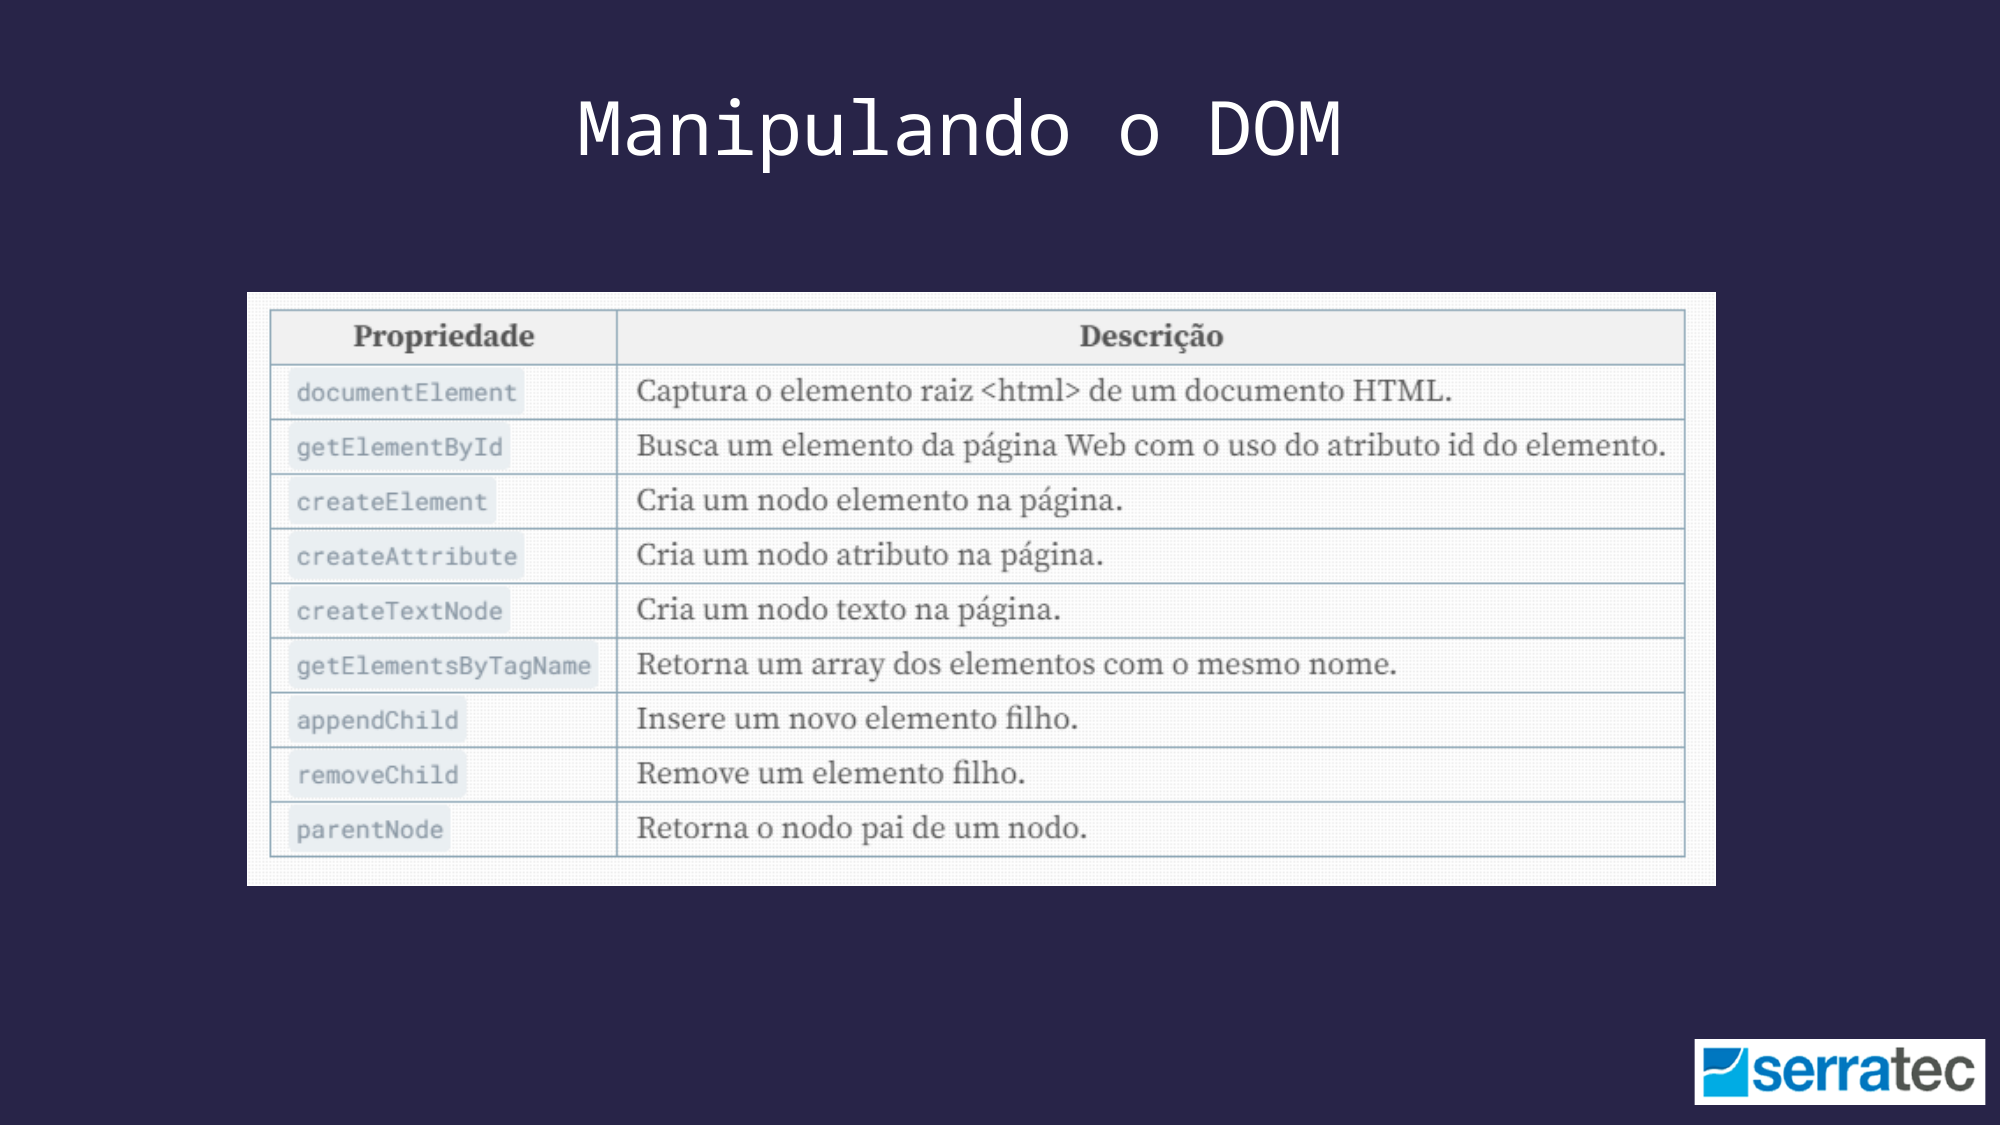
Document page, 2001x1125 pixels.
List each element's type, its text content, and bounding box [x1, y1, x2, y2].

picture [247, 292, 1716, 886]
picture [1694, 1039, 1986, 1105]
text_box Manipulando o DOM [562, 72, 1357, 178]
